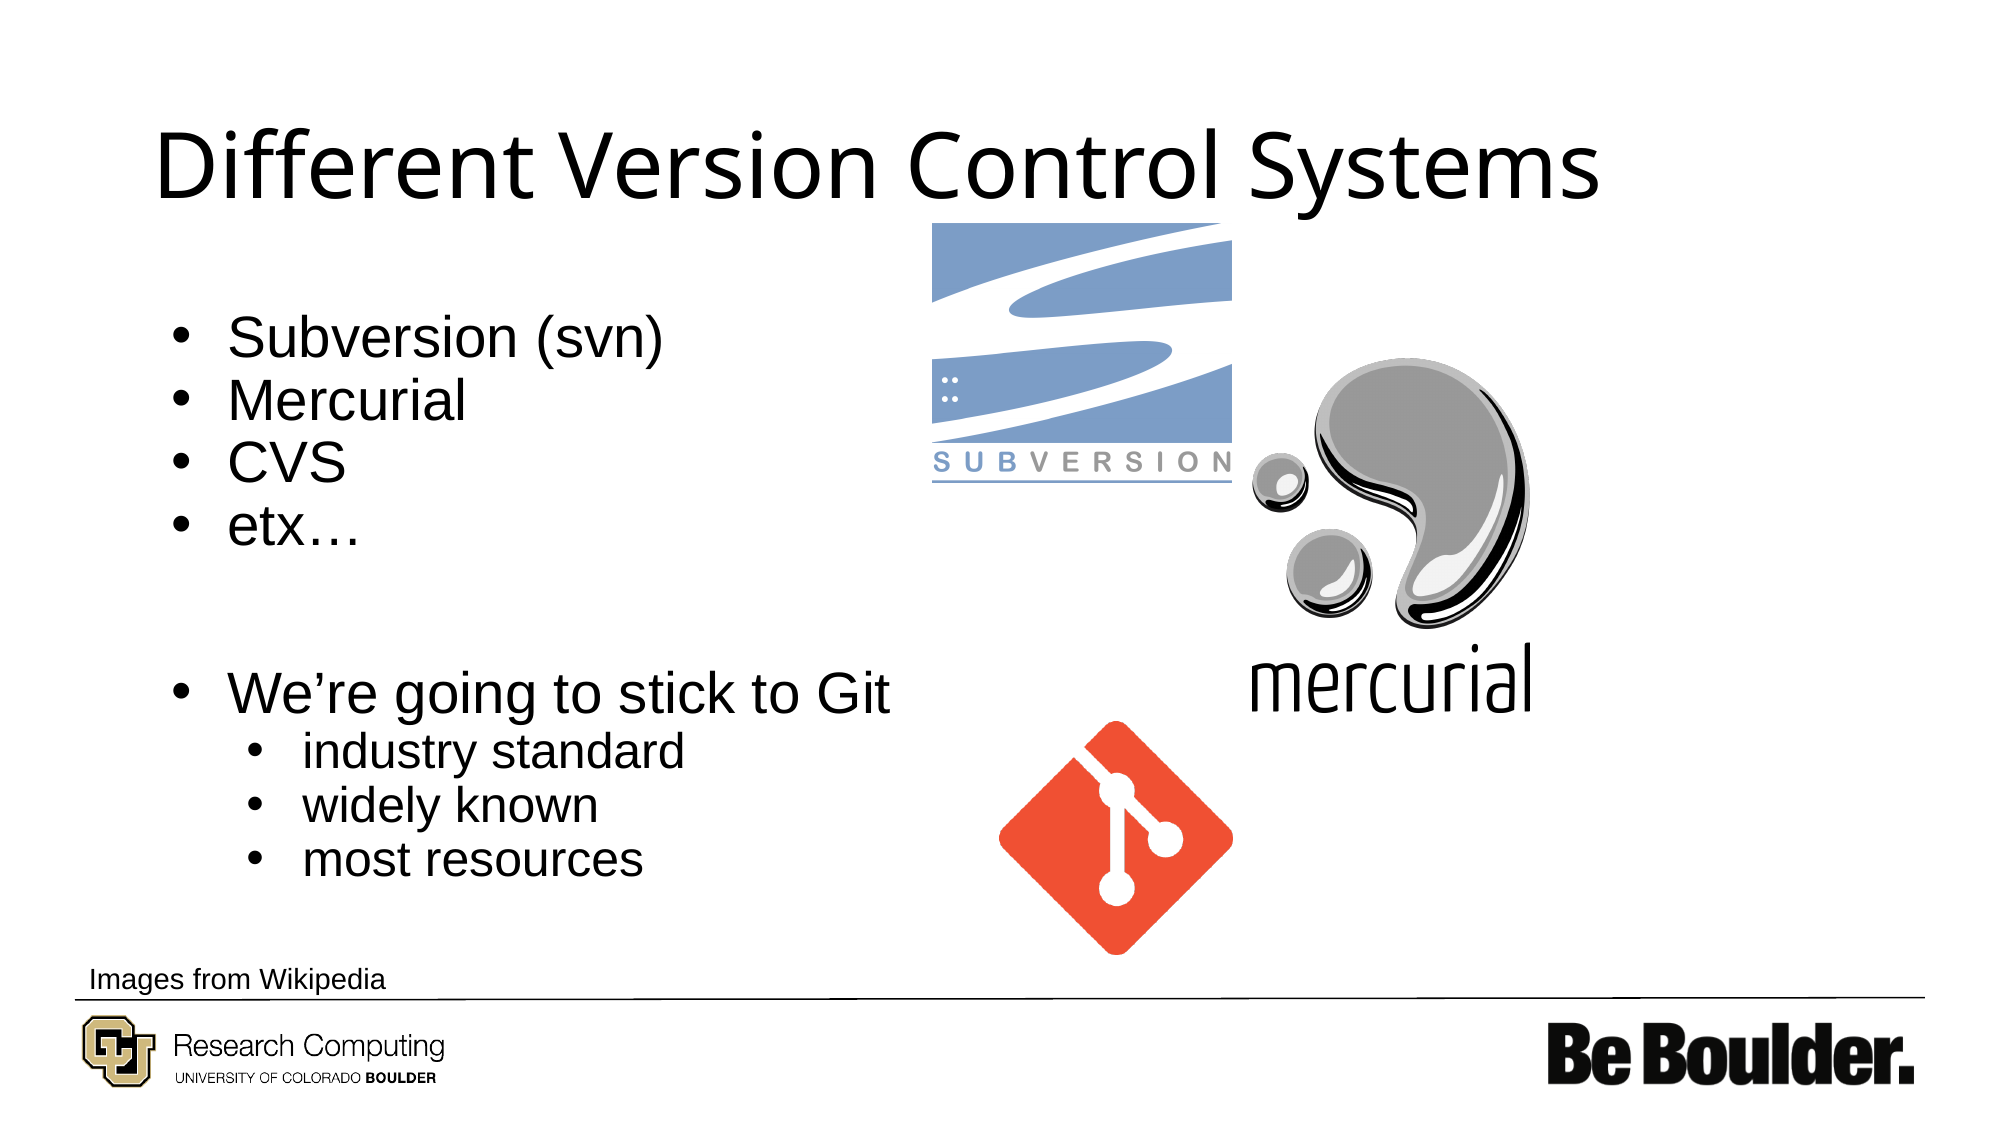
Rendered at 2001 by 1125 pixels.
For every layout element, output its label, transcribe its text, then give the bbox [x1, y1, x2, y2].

picture [931, 223, 1233, 483]
picture [81, 1015, 444, 1088]
picture [1252, 358, 1530, 715]
picture [1524, 1015, 1938, 1088]
text_box Images from Wikipedia [73, 945, 1099, 1011]
picture [999, 721, 1233, 955]
list Subversion (svn) Mercurial CVS etx… We’re going to stick to Git industry standard widely known most resources [137, 299, 1863, 983]
title Different Version Control Systems [137, 59, 1898, 278]
